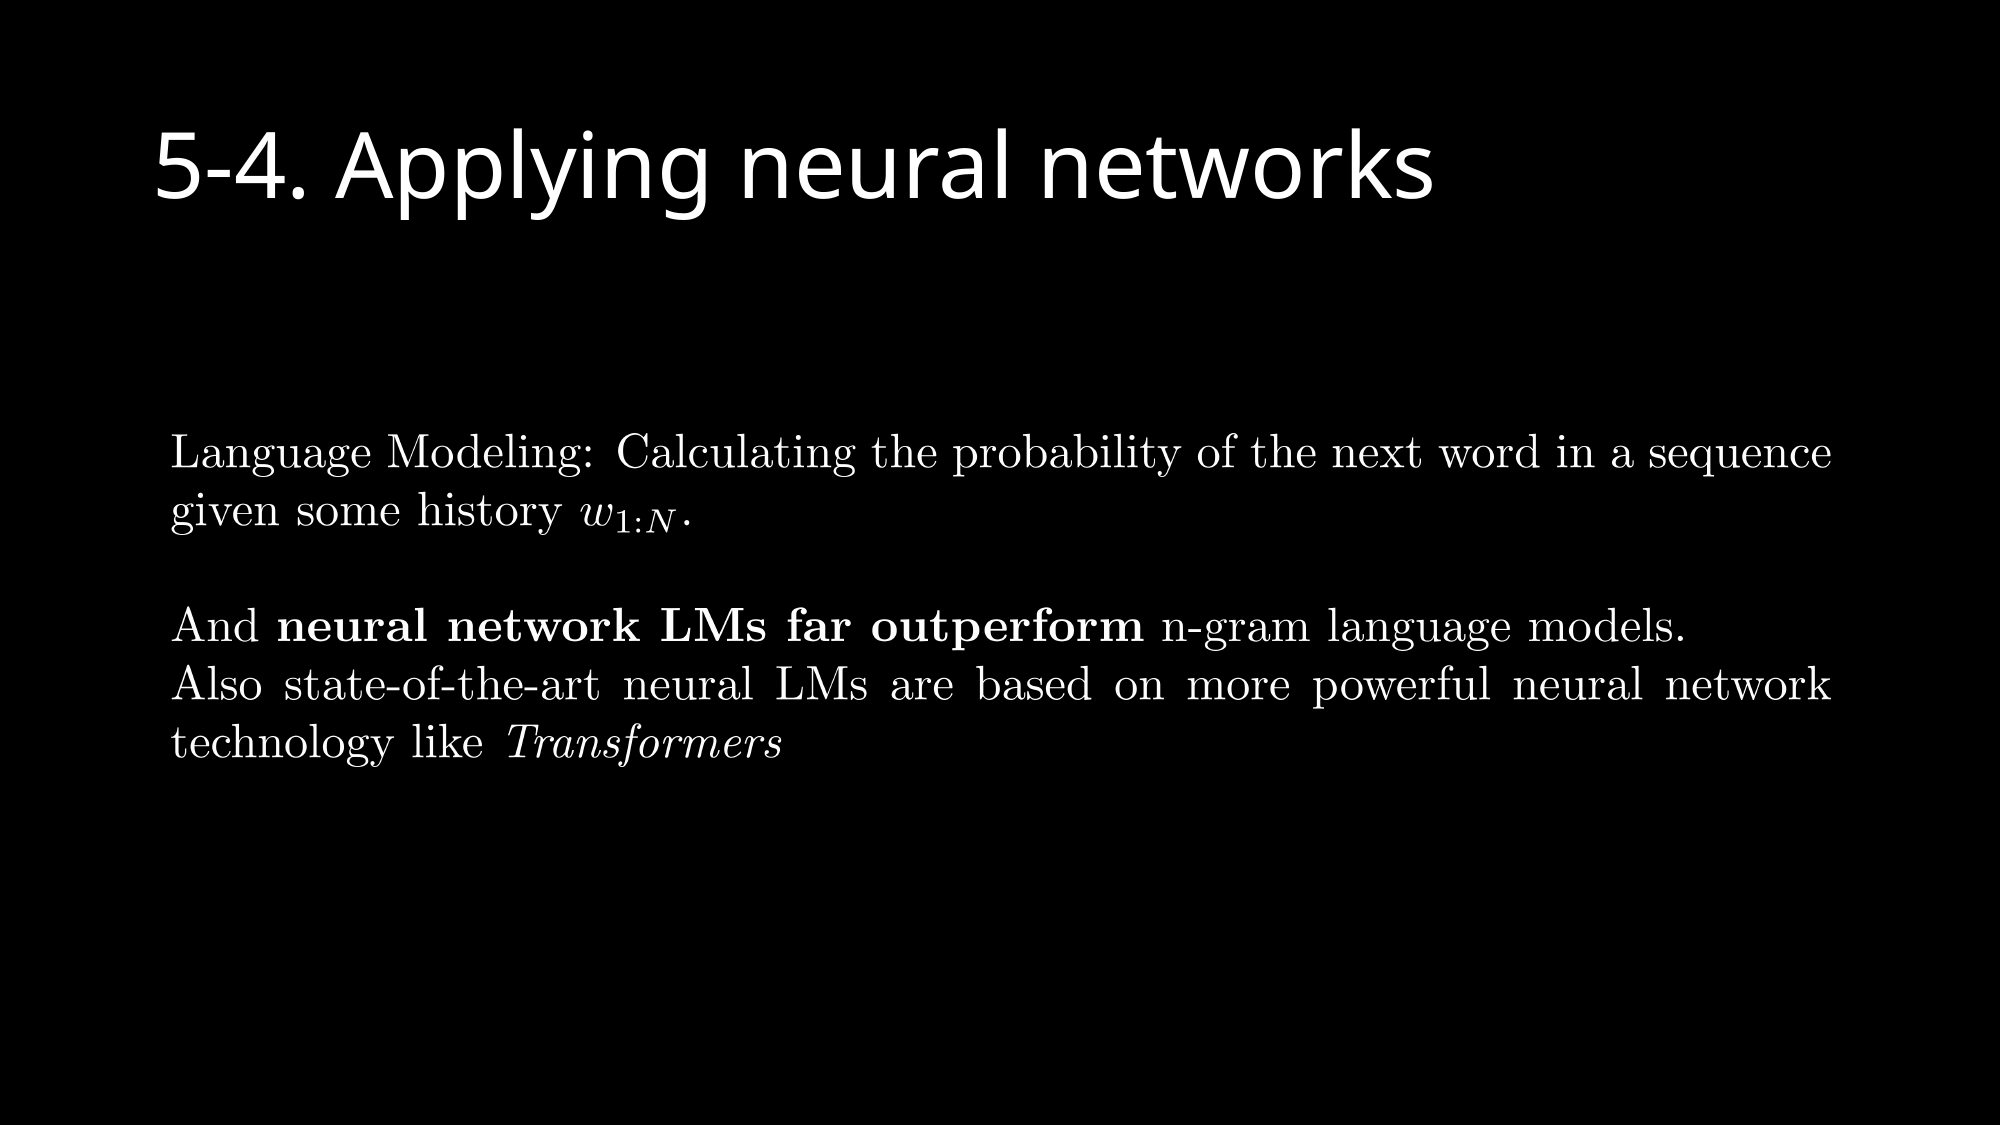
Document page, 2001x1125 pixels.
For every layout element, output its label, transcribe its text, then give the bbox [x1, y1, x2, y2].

picture [170, 433, 1831, 768]
title 5-4. Applying neural networks [137, 59, 1863, 278]
